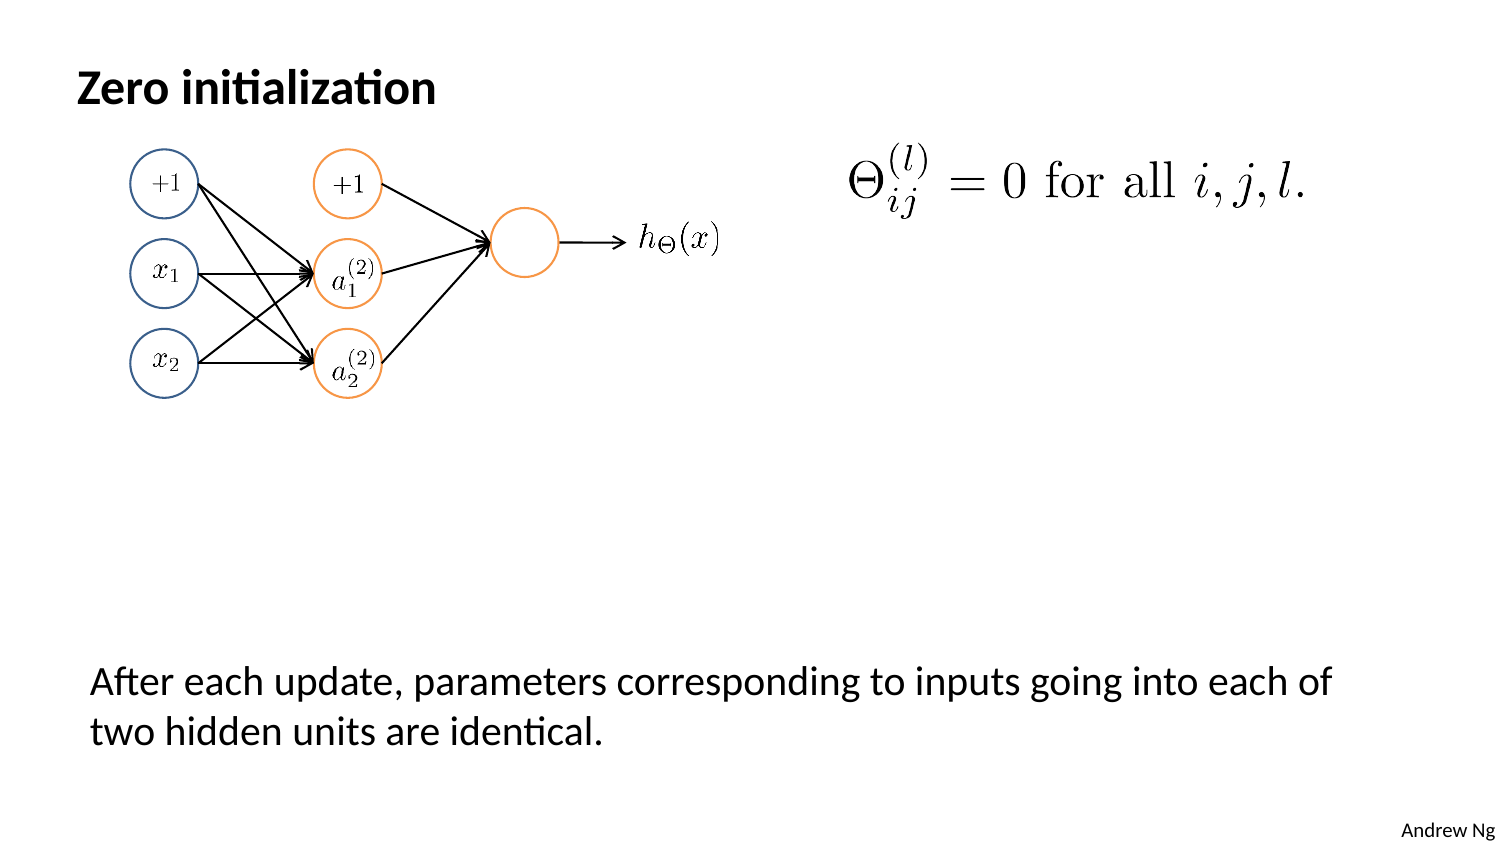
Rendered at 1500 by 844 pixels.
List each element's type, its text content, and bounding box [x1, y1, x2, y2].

picture [849, 142, 1304, 219]
text_box Zero initialization [62, 46, 1263, 122]
text_box After each update, parameters corresponding to inputs going into each of two hidden units are identical. [75, 646, 1400, 762]
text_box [130, 149, 719, 399]
